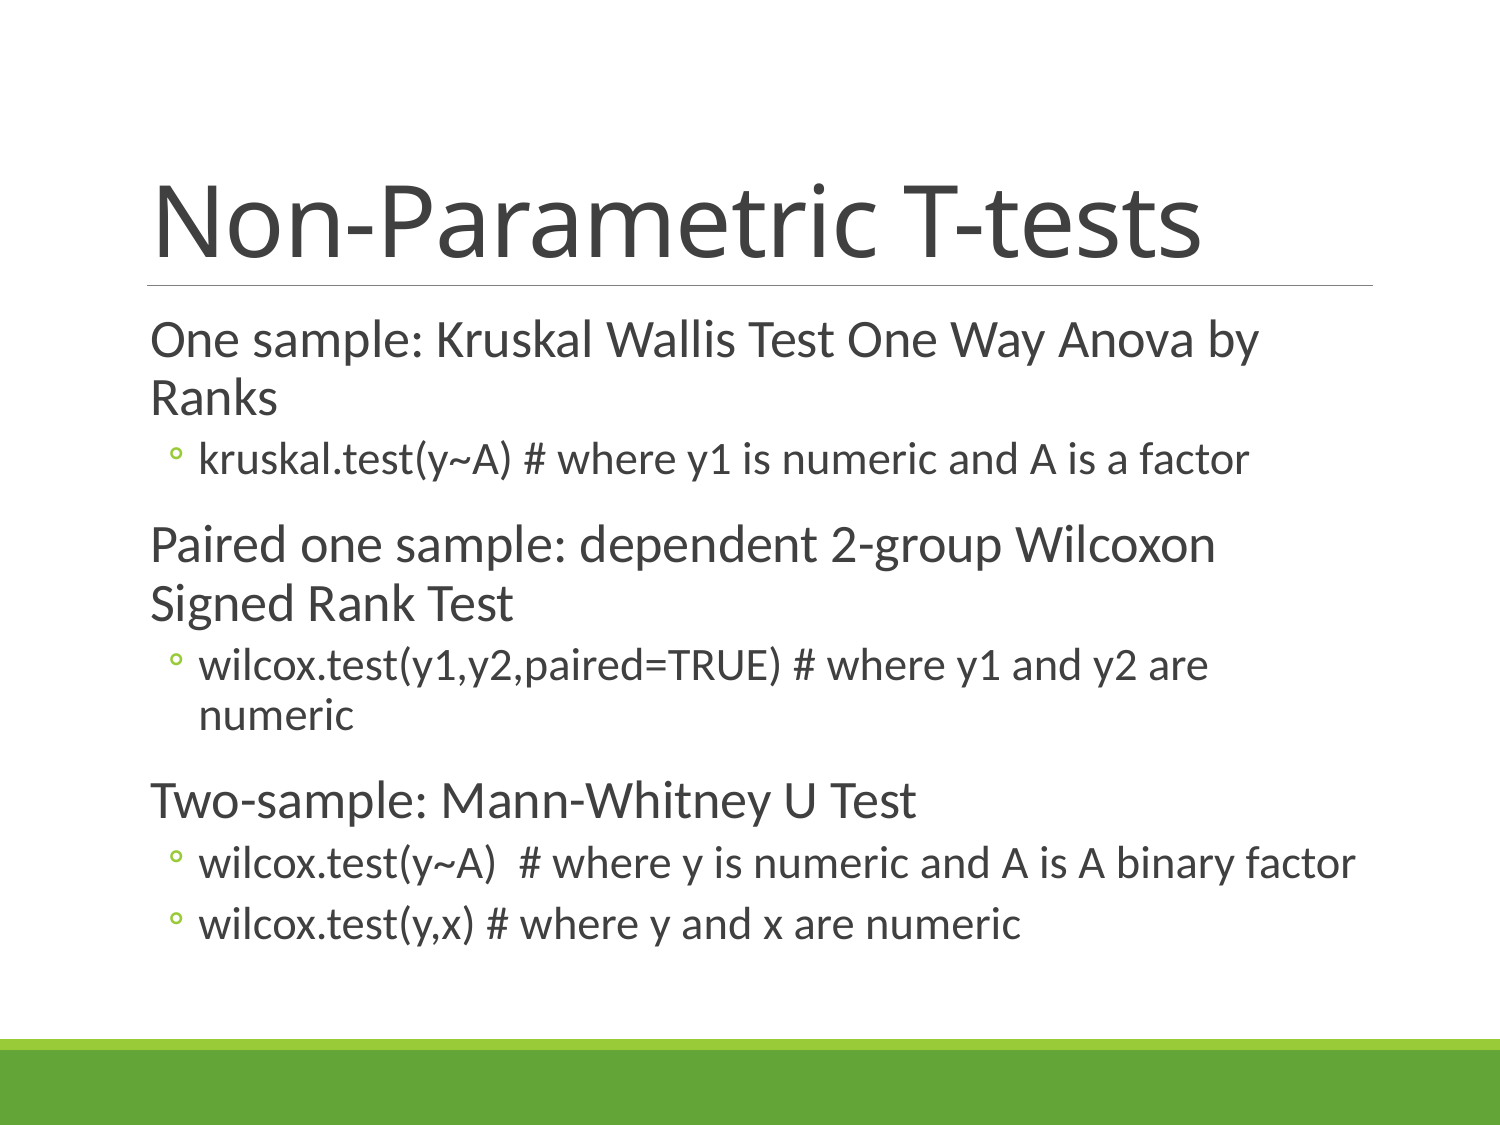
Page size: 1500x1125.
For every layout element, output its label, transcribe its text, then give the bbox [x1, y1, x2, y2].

list One sample: Kruskal Wallis Test One Way Anova by Ranks kruskal.test(y~A) # where y1 is numeric and A is a factor Paired one sample: dependent 2-group Wilcoxon Signed Rank Test wilcox.test(y1,y2,paired=TRUE) # where y1 and y2 are numeric Two-sample: Mann-Whitney U Test wilcox.test(y~A) # where y is numeric and A is A binary factor wilcox.test(y,x) # where y and x are numeric [135, 302, 1373, 963]
title Non-Parametric T-tests [135, 47, 1373, 285]
